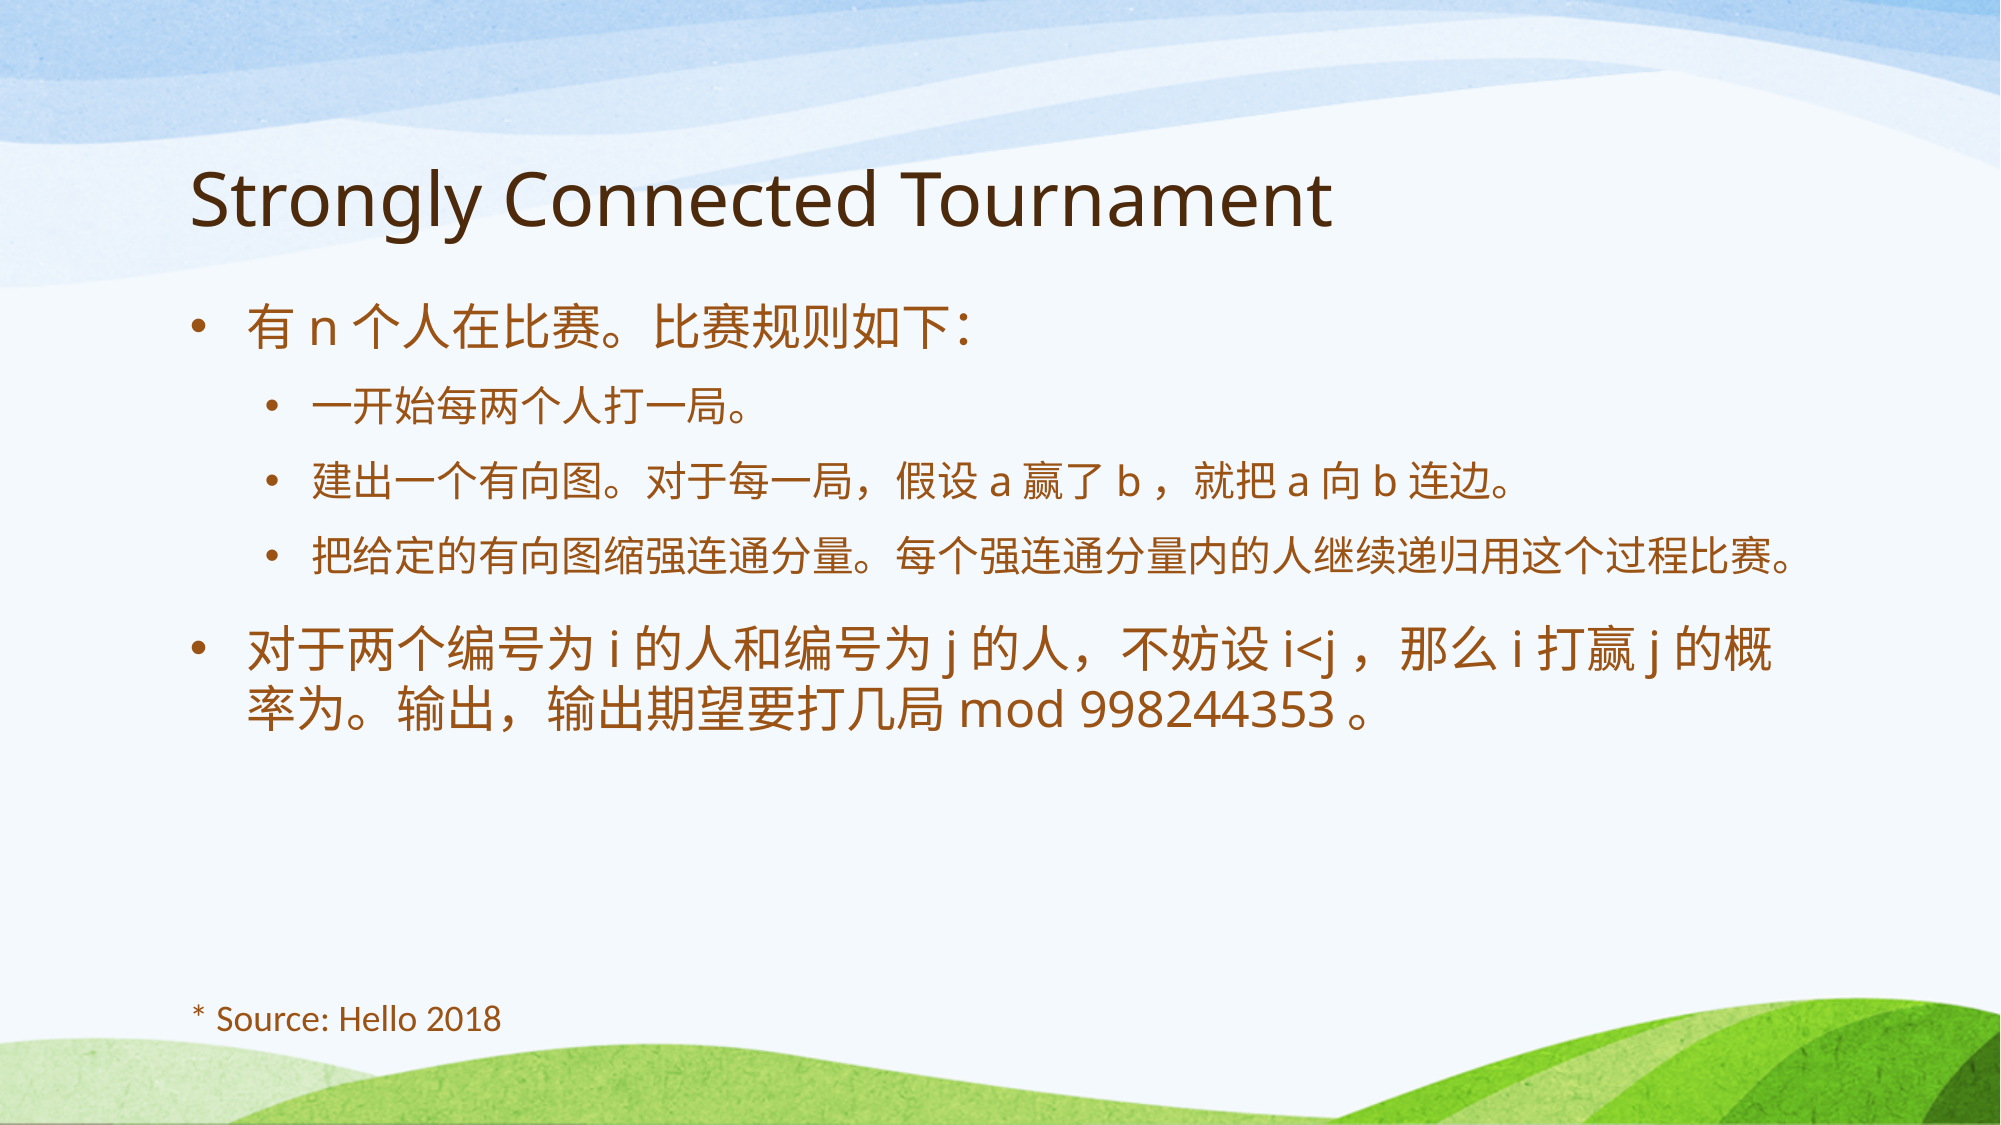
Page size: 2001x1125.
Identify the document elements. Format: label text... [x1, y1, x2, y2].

text_box * Source: Hello 2018 [174, 986, 922, 1047]
picture [0, 0, 2001, 1125]
title Strongly Connected Tournament [174, 50, 1825, 250]
